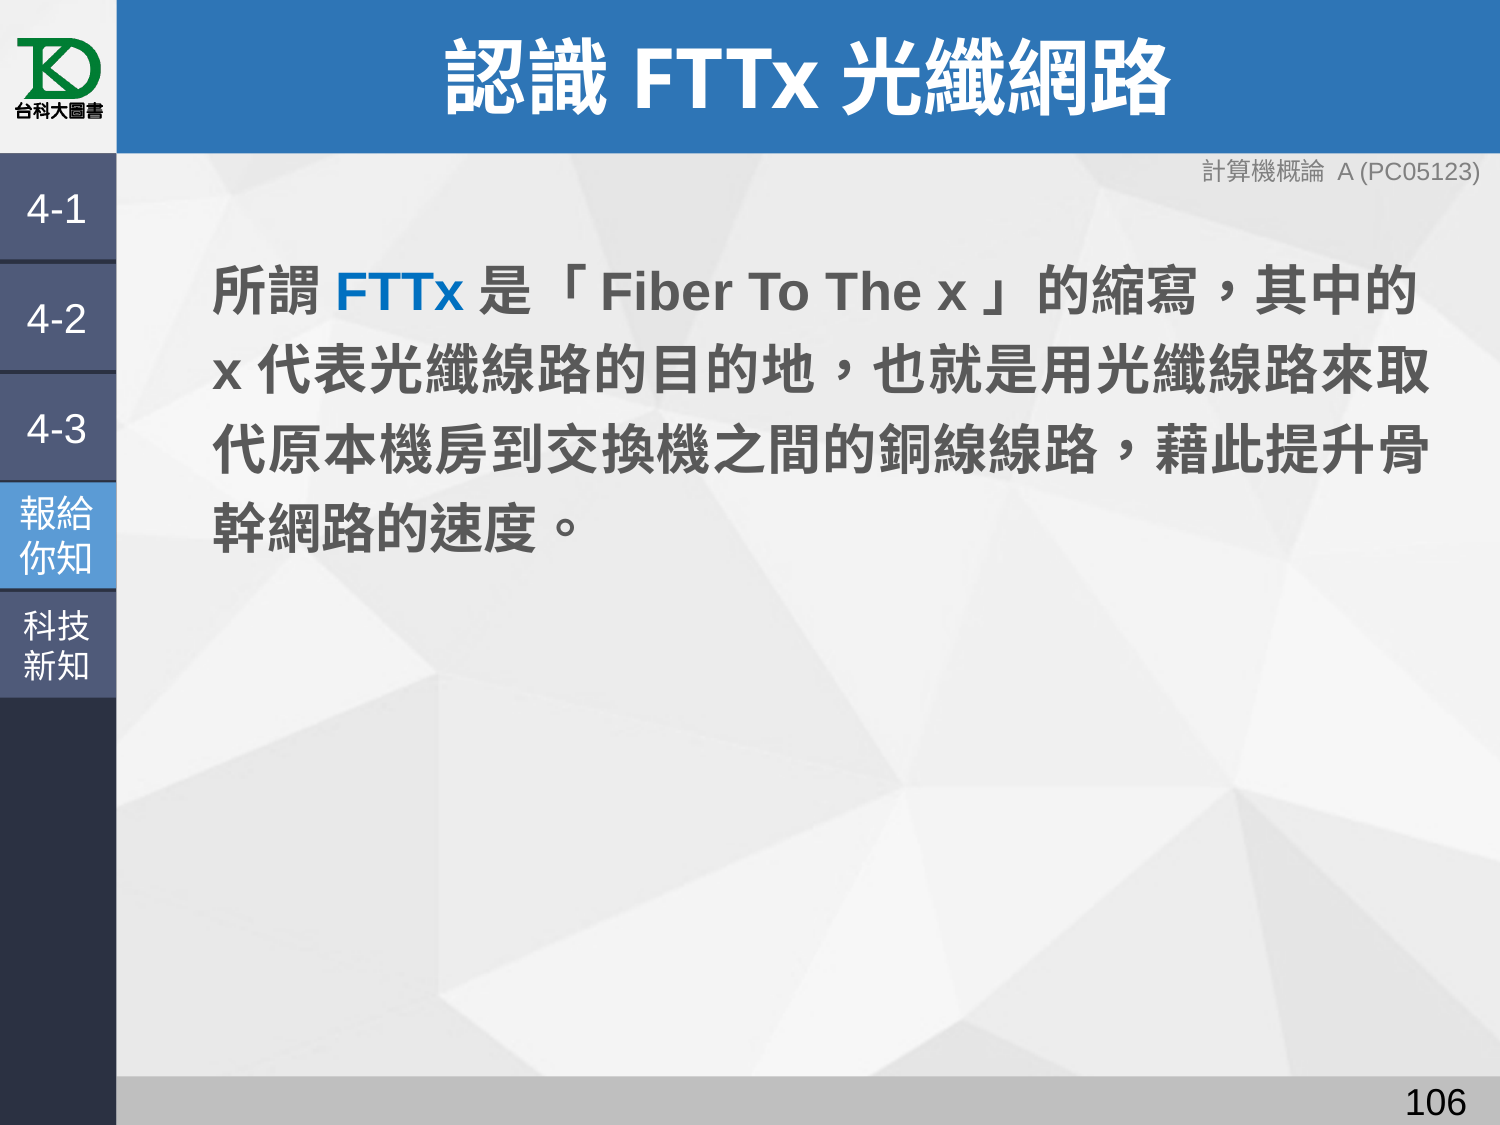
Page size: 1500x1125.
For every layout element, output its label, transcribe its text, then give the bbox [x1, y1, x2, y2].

list 所謂FTTx是「Fiber To The x」的縮寫，其中的x代表光纖線路的目的地，也就是用光纖線路來取代原本機房到交換機之間的銅線線路，藉此提升骨幹網路的速度。 [197, 234, 1447, 1125]
slide_number 105 [1323, 1070, 1482, 1125]
picture [0, 0, 116, 153]
text_box 報給 你知 [0, 481, 117, 589]
text_box 科技 新知 [0, 591, 117, 699]
title 認識FTTx光纖網路 [116, 4, 1500, 158]
text_box 4-2 [0, 263, 117, 371]
text_box 4-1 [0, 153, 117, 261]
text_box 4-3 [0, 373, 117, 481]
picture [117, 158, 1500, 1076]
